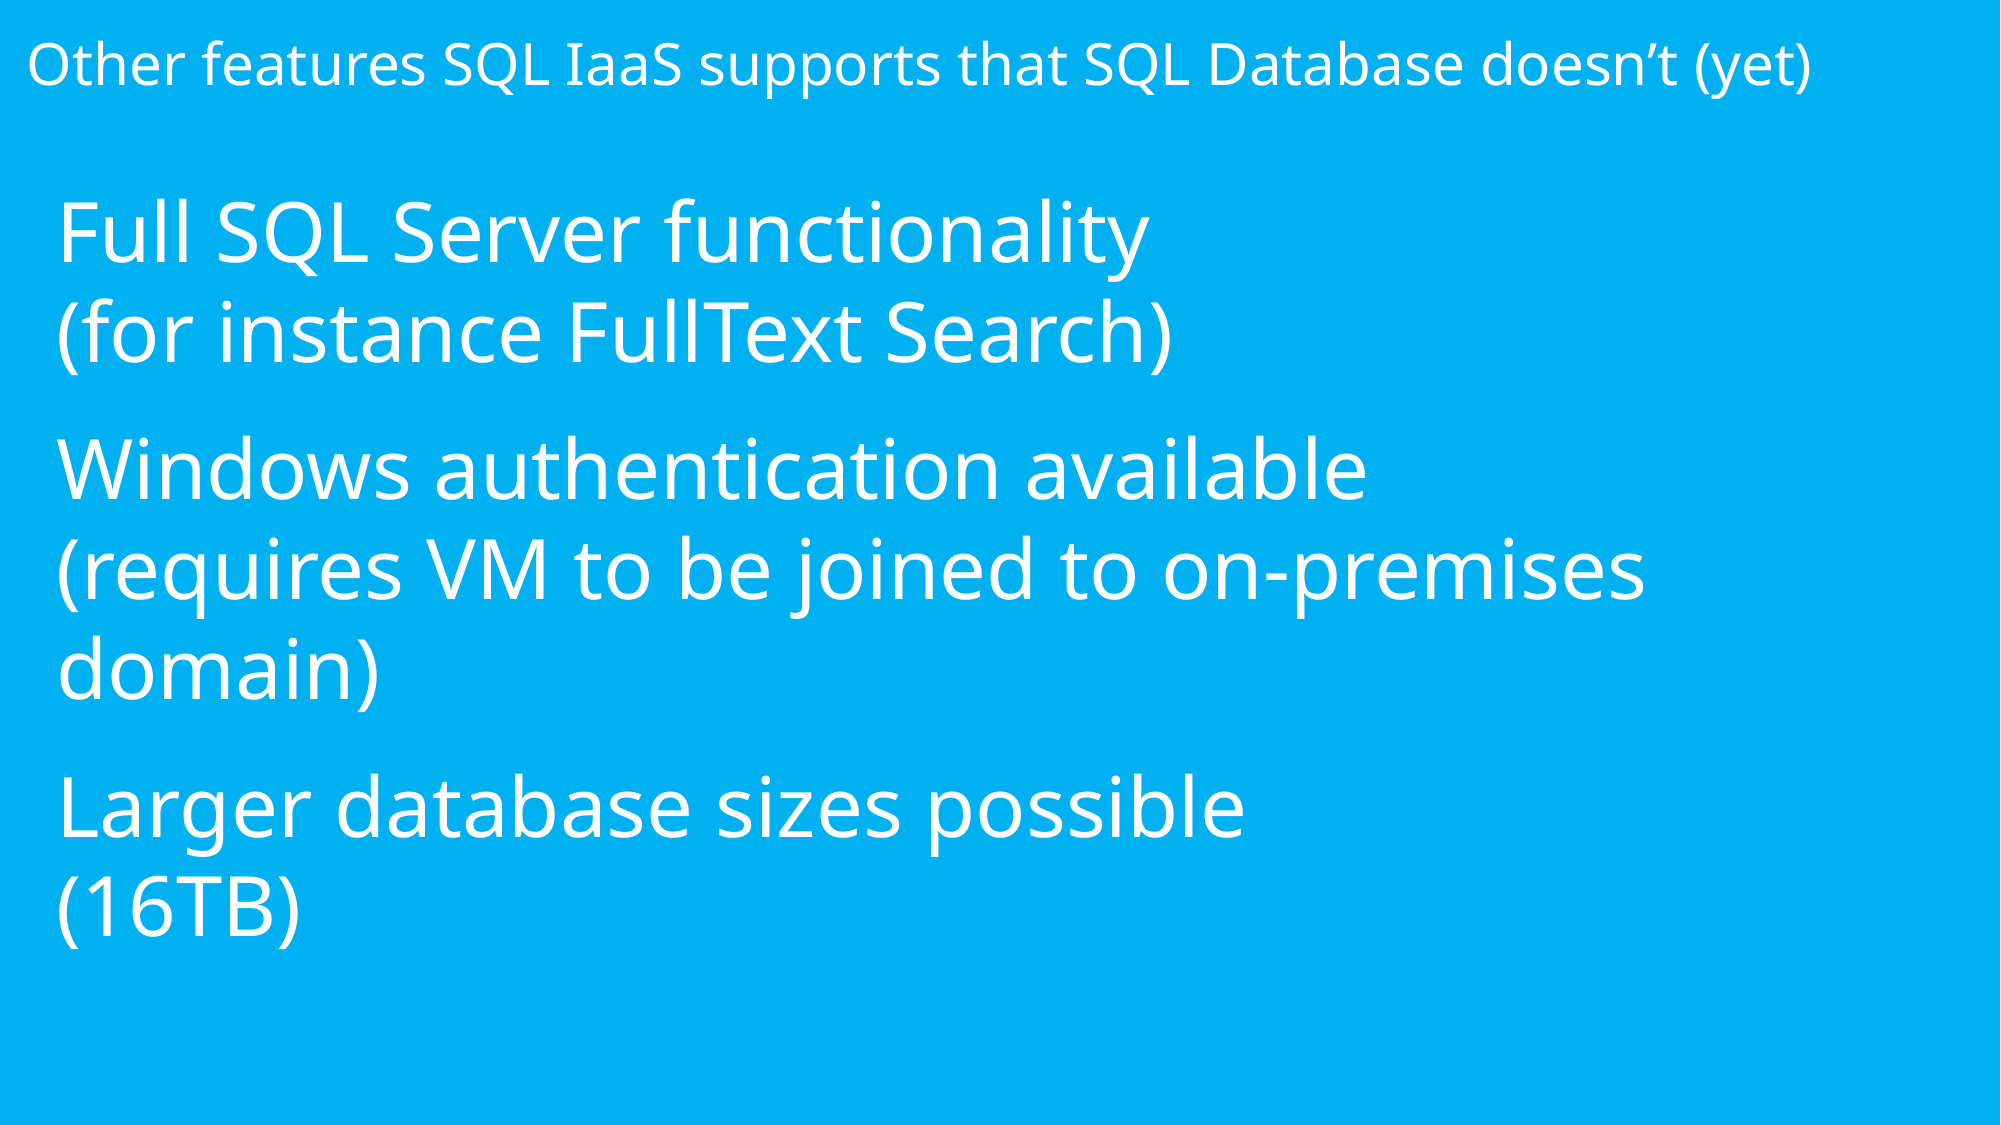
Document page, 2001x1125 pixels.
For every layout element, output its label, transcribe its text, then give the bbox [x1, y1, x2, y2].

text_box Full SQL Server functionality (for instance FullText Search) Windows authentication available (requires VM to be joined to on-premises domain) Larger database sizes possible (16TB) [0, 0, 2000, 1125]
